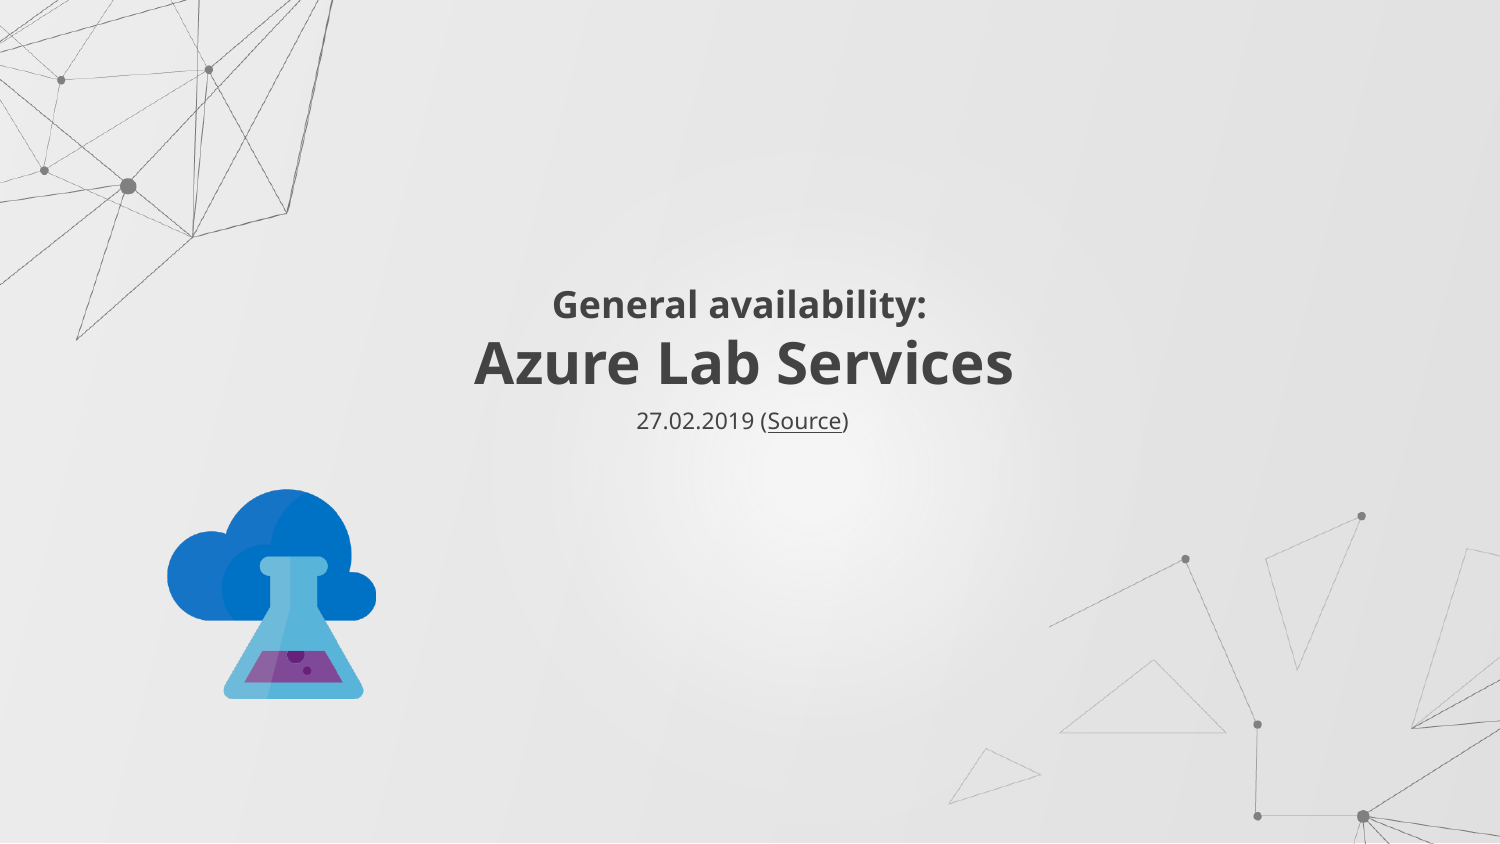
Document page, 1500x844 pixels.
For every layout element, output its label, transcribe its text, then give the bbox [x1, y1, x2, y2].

picture [0, 0, 1500, 844]
subtitle 27.02.2019 (Source) [363, 391, 1097, 447]
title General availability: Azure Lab Services [84, 73, 1406, 411]
